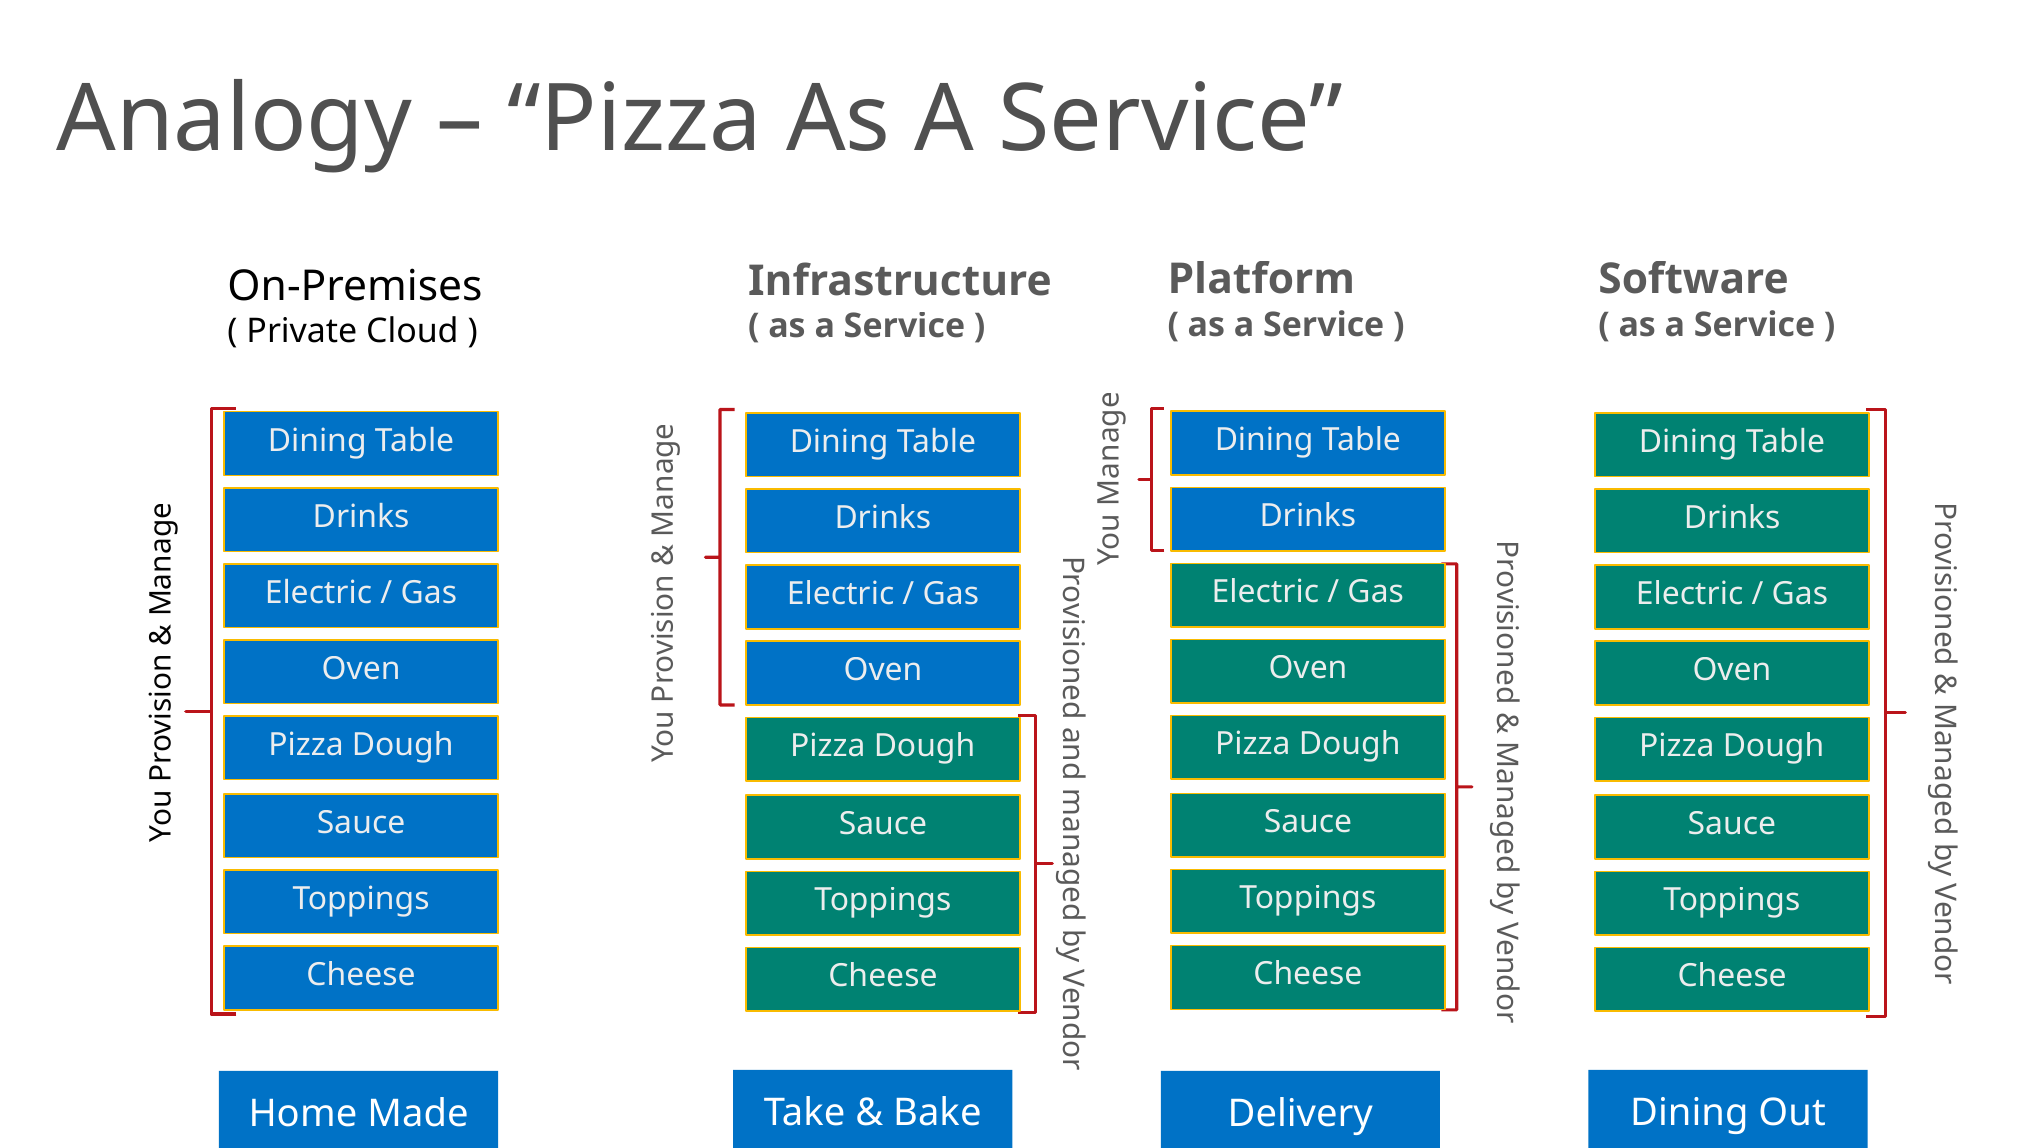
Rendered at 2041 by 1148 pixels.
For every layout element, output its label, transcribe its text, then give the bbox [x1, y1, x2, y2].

text_box Software ( as a Service ) [1583, 251, 1923, 359]
text_box Electric / Gas [1170, 563, 1445, 628]
text_box Sauce [1594, 795, 1869, 859]
text_box [1018, 715, 1033, 1013]
text_box Oven [1594, 641, 1869, 705]
text_box Sauce [1170, 793, 1445, 858]
text_box You Provision & Manage [635, 432, 702, 754]
text_box Cheese [1594, 947, 1869, 1012]
text_box Cheese [1170, 945, 1445, 1010]
text_box Pizza Dough [1170, 715, 1445, 780]
text_box Electric / Gas [1594, 565, 1869, 629]
text_box Drinks [1170, 487, 1445, 551]
text_box You Manage [1081, 393, 1148, 565]
text_box Toppings [1170, 869, 1445, 934]
text_box Dining Out [1588, 1069, 1868, 1148]
text_box Toppings [1594, 871, 1869, 935]
text_box Dining Table [1170, 411, 1445, 475]
text_box Oven [1170, 639, 1445, 704]
text_box Platform ( as a Service ) [1152, 251, 1488, 359]
text_box Provisioned and managed by Vendor [1033, 573, 1101, 1054]
text_box Oven [745, 641, 1021, 705]
text_box Dining Table [745, 412, 1021, 477]
text_box [1148, 408, 1165, 551]
text_box Sauce [745, 795, 1021, 859]
text_box Drinks [745, 489, 1021, 553]
text_box Pizza Dough [745, 717, 1021, 781]
text_box Infrastructure ( as a Service ) [733, 252, 1086, 360]
text_box Toppings [745, 871, 1021, 935]
text_box Provisioned & Managed by Vendor [1467, 555, 1535, 1009]
text_box Pizza Dough [1594, 717, 1869, 781]
text_box Dining Table [1594, 412, 1869, 477]
text_box [211, 1010, 237, 1014]
text_box Cheese [745, 947, 1021, 1012]
text_box [705, 409, 735, 705]
text_box Home Made [218, 1070, 499, 1148]
text_box Drinks [1594, 489, 1869, 553]
text_box [1441, 563, 1467, 1010]
text_box Delivery [1160, 1070, 1440, 1148]
text_box Provisioned & Managed by Vendor [1905, 516, 1973, 971]
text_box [133, 257, 540, 1010]
text_box [1866, 409, 1906, 1017]
text_box Take & Bake [733, 1069, 1013, 1148]
text_box Electric / Gas [745, 565, 1021, 629]
title Analogy – “Pizza As A Service” [41, 9, 1480, 231]
